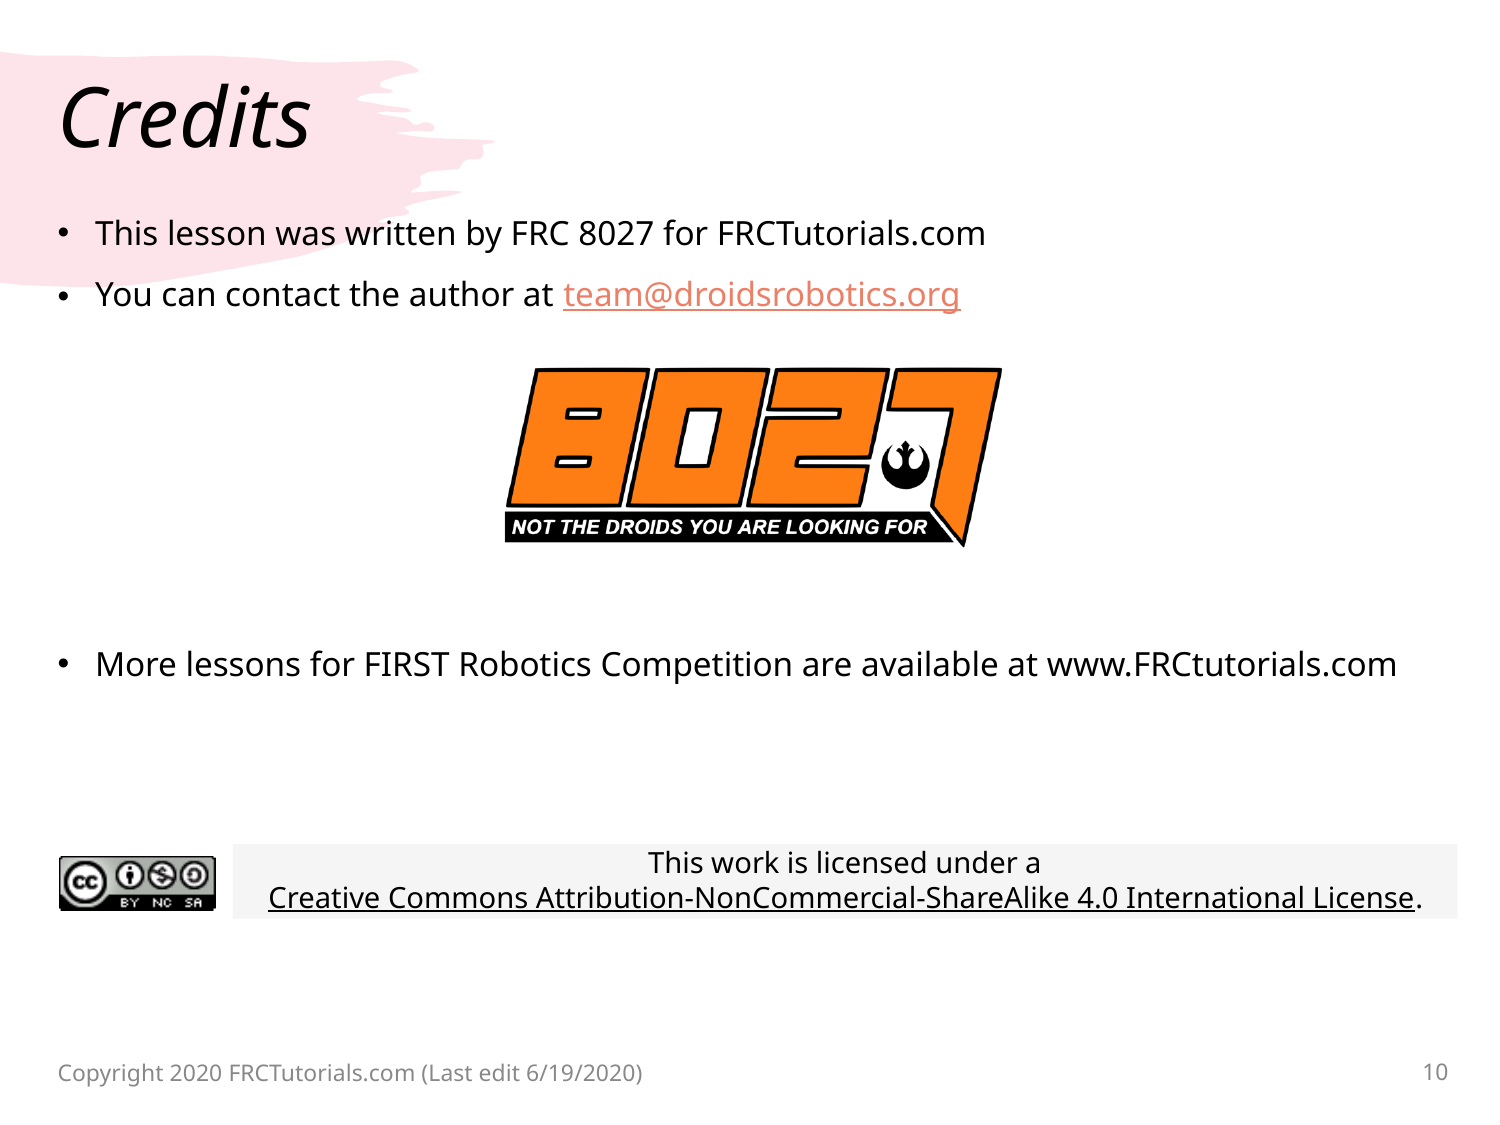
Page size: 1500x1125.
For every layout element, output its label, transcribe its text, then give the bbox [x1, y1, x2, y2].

picture [59, 855, 216, 912]
text_box This work is licensed under a Creative Commons Attribution-NonCommercial-ShareAlike 4.0 International License. [232, 844, 1458, 919]
slide_number 10 [1378, 1042, 1464, 1103]
title Credits [42, 59, 1464, 182]
picture [496, 362, 1010, 551]
footer Copyright 2020 FRCTutorials.com (Last edit 6/19/2020) [42, 1042, 718, 1103]
list This lesson was written by FRC 8027 for FRCTutorials.com You can contact the author at team@droidsrobotics.org More lessons for FIRST Robotics Competition are available at www.FRCtutorials.com [42, 204, 1464, 1030]
